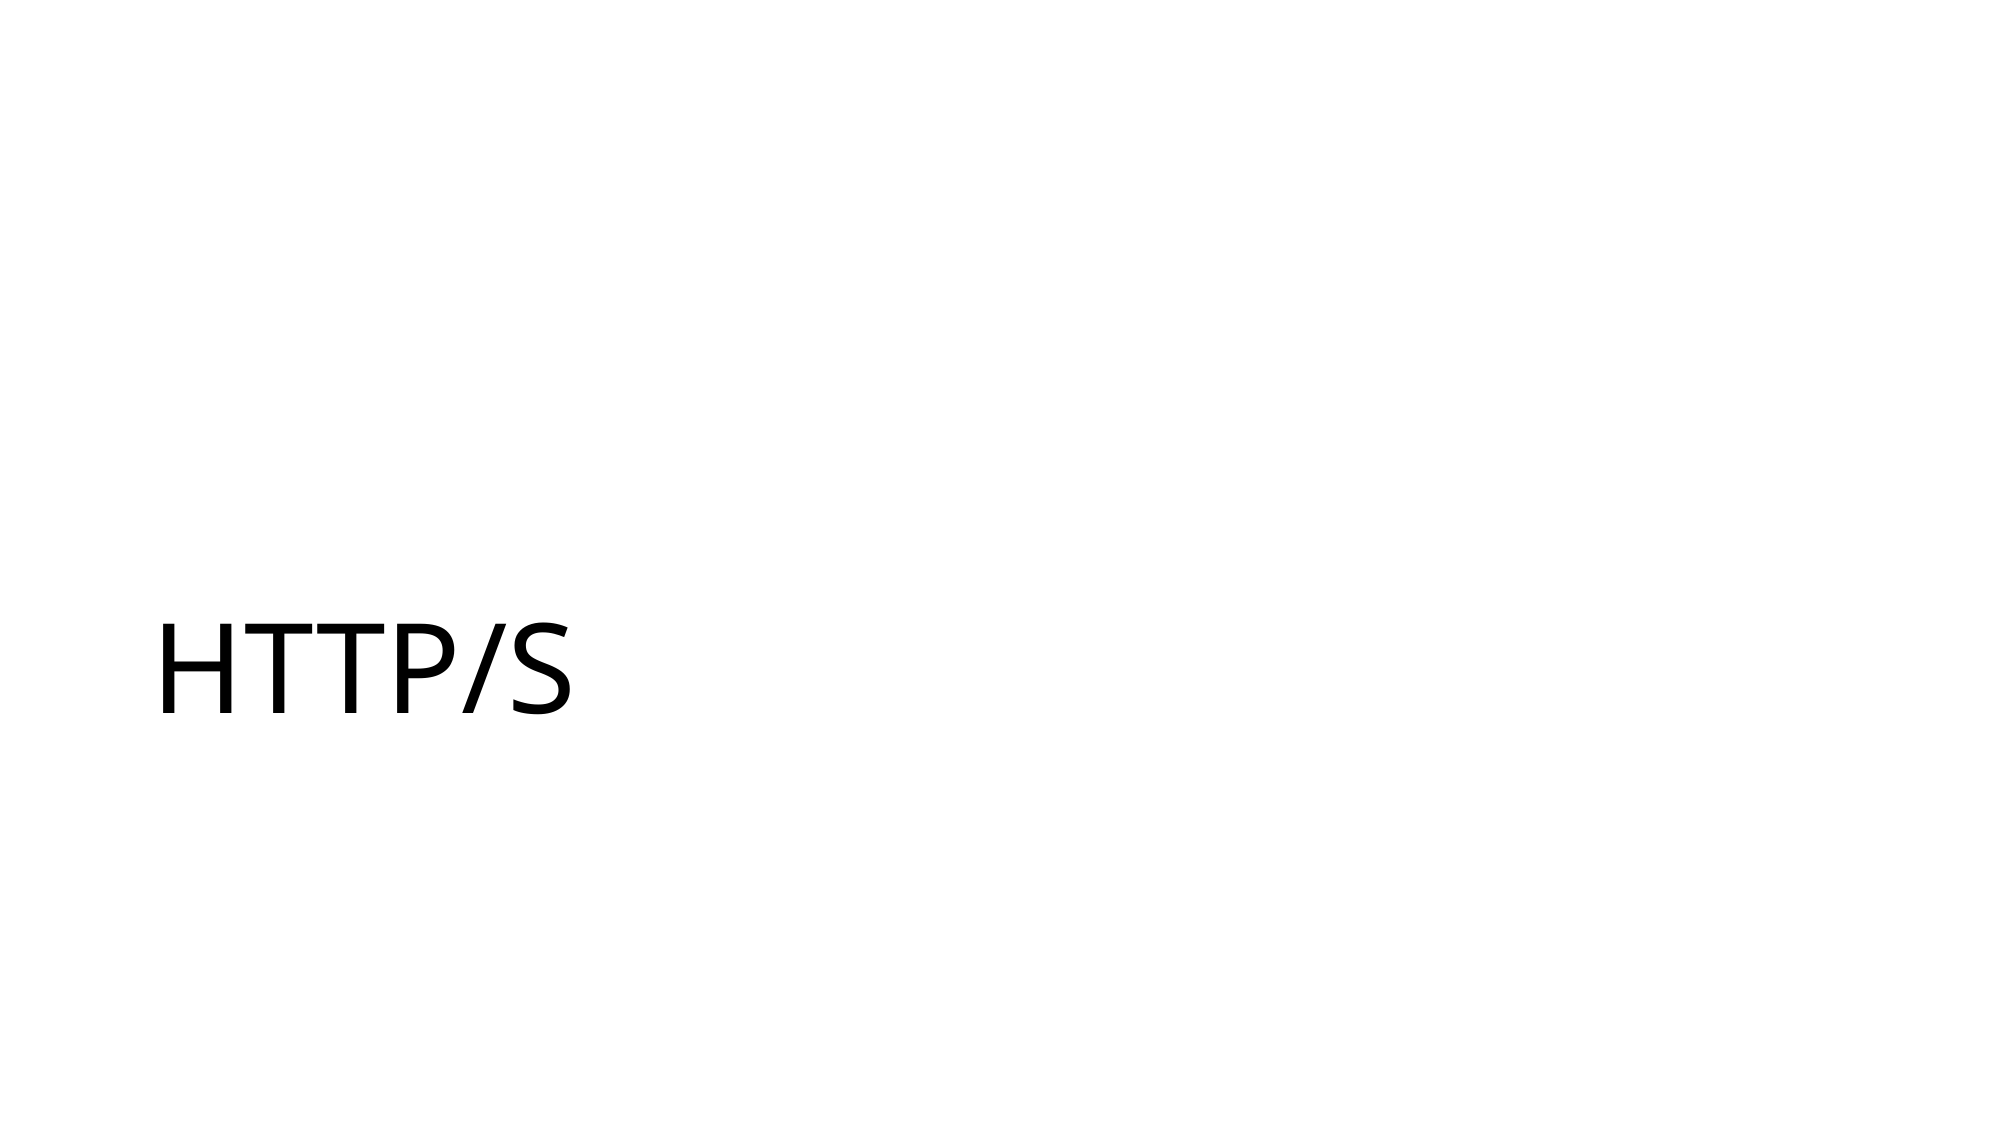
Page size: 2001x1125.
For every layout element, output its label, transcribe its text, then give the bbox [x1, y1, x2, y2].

title HTTP/S [136, 280, 1862, 749]
